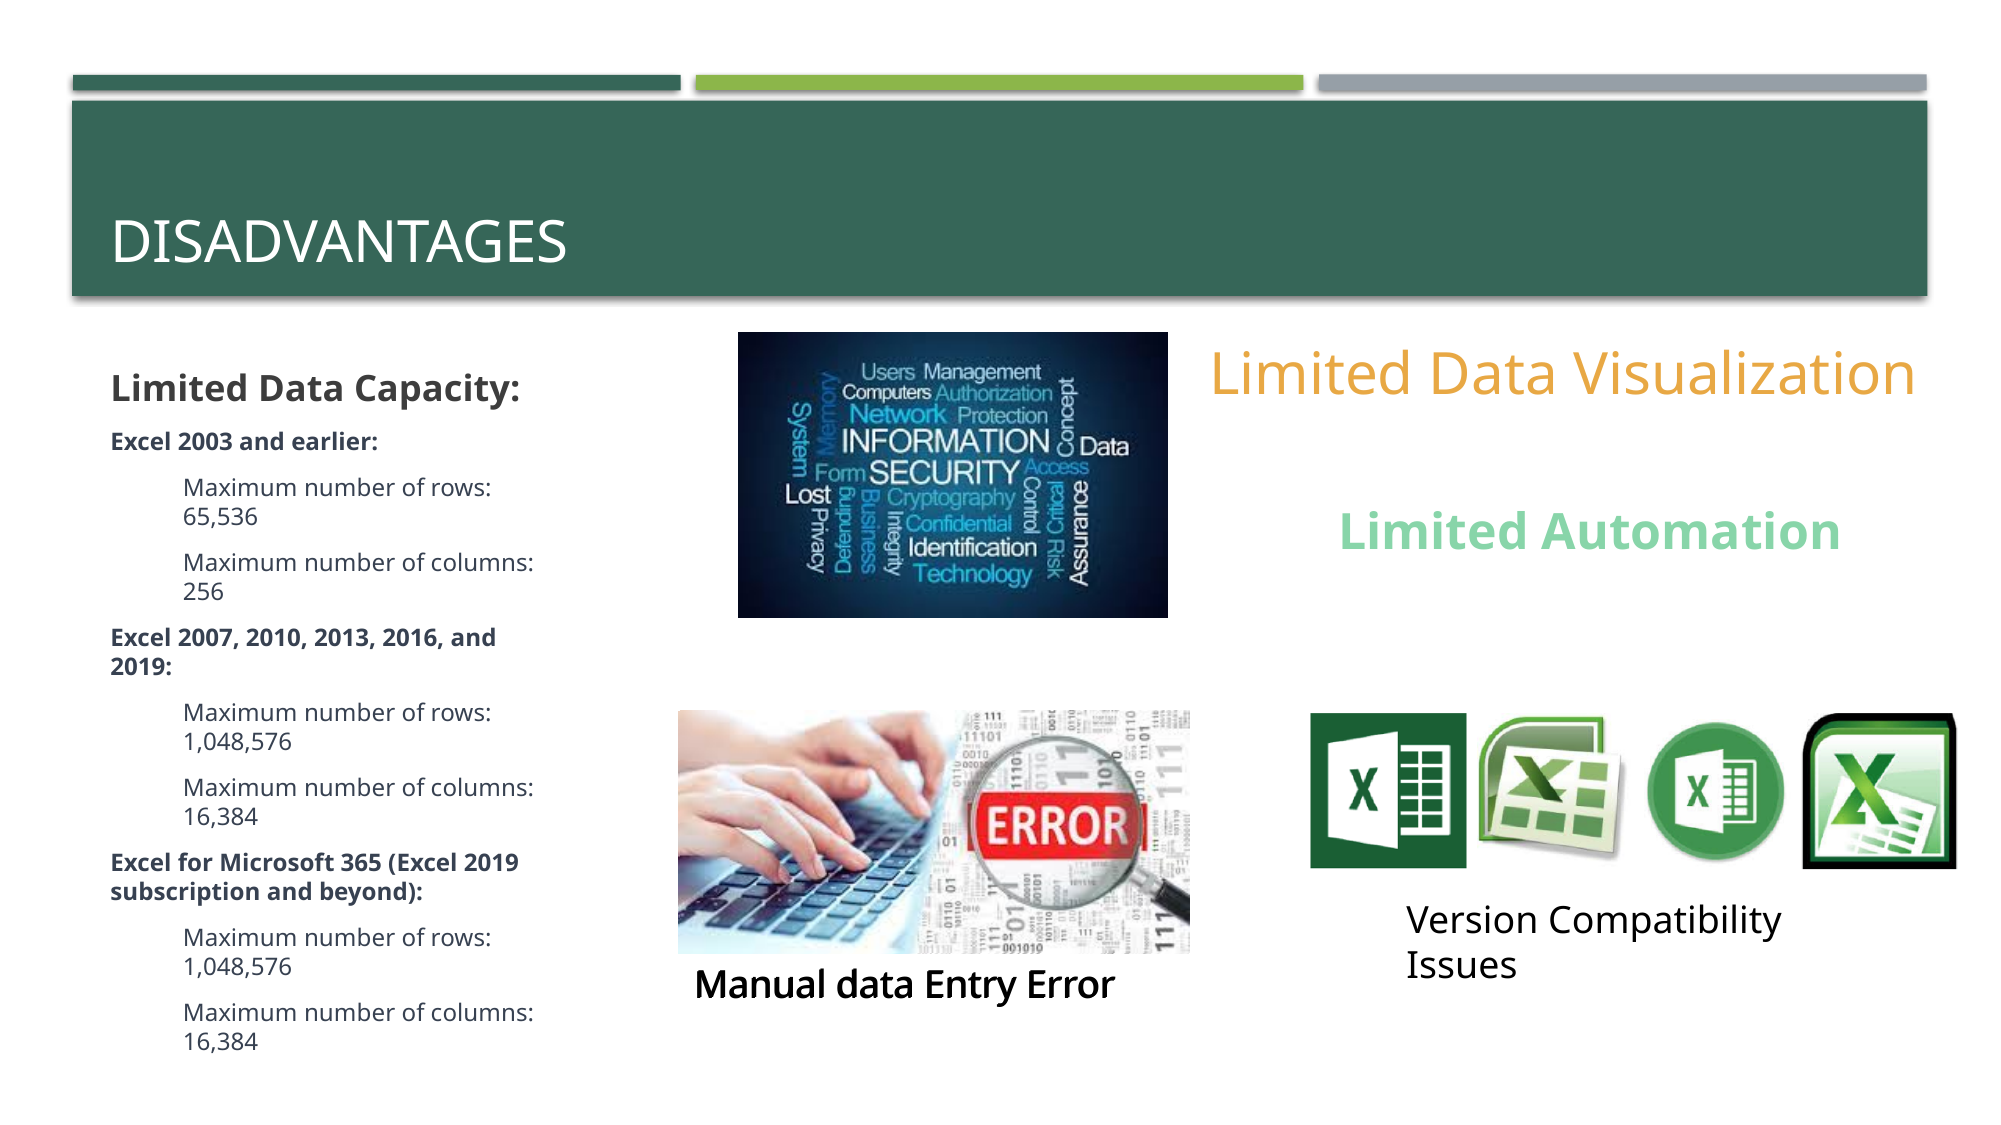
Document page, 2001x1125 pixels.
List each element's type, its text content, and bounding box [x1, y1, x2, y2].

text_box Limited Automation [1242, 491, 1939, 567]
text_box Limited Data Visualization [1194, 328, 1933, 414]
title disadvantages [95, 115, 1905, 282]
list Limited Data Capacity: Excel 2003 and earlier: Maximum number of rows: 65,536 Maximum number of columns: 256 Excel 2007, 2010, 2013, 2016, and 2019: Maximum number of rows: 1,048,576 Maximum number of columns: 16,384 Excel for Microsoft 365 (Excel 2019 subscription and beyond): Maximum number of rows: 1,048,576 Maximum number of columns: 16,384 [95, 357, 580, 1066]
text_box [1306, 711, 1966, 950]
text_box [679, 710, 1273, 1014]
picture [737, 331, 1169, 619]
